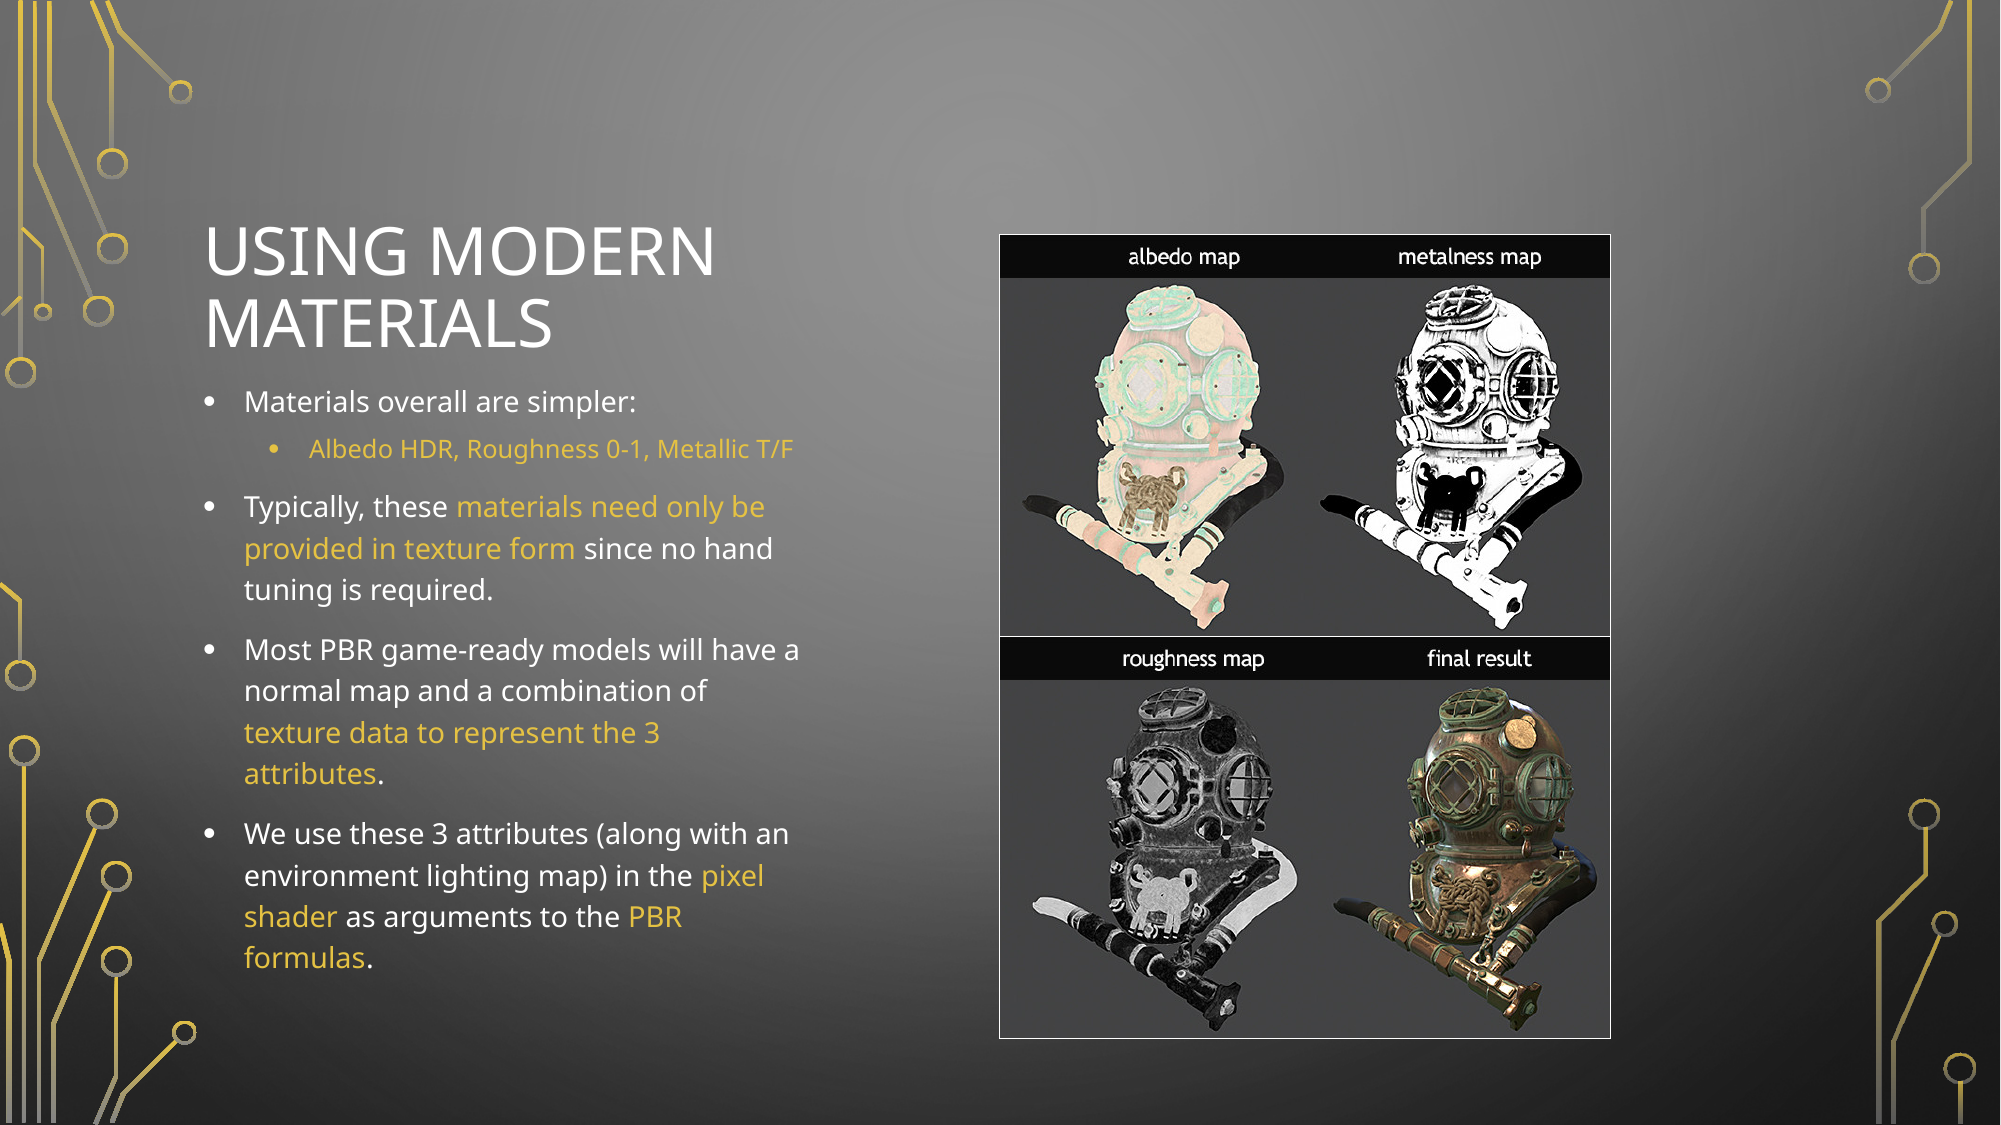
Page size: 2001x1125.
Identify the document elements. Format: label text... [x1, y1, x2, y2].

title USING Modern MATERIALS [188, 99, 821, 369]
list Materials overall are simpler: Albedo HDR, Roughness 0-1, Metallic T/F Typically, these materials need only be provided in texture form since no hand tuning is required. Most PBR game-ready models will have a normal map and a combination of texture data to represent the 3 attributes. We use these 3 attributes (along with an environment lighting map) in the pixel shader as arguments to the PBR formulas. [188, 369, 821, 1025]
picture [999, 636, 1611, 1039]
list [999, 234, 1611, 636]
